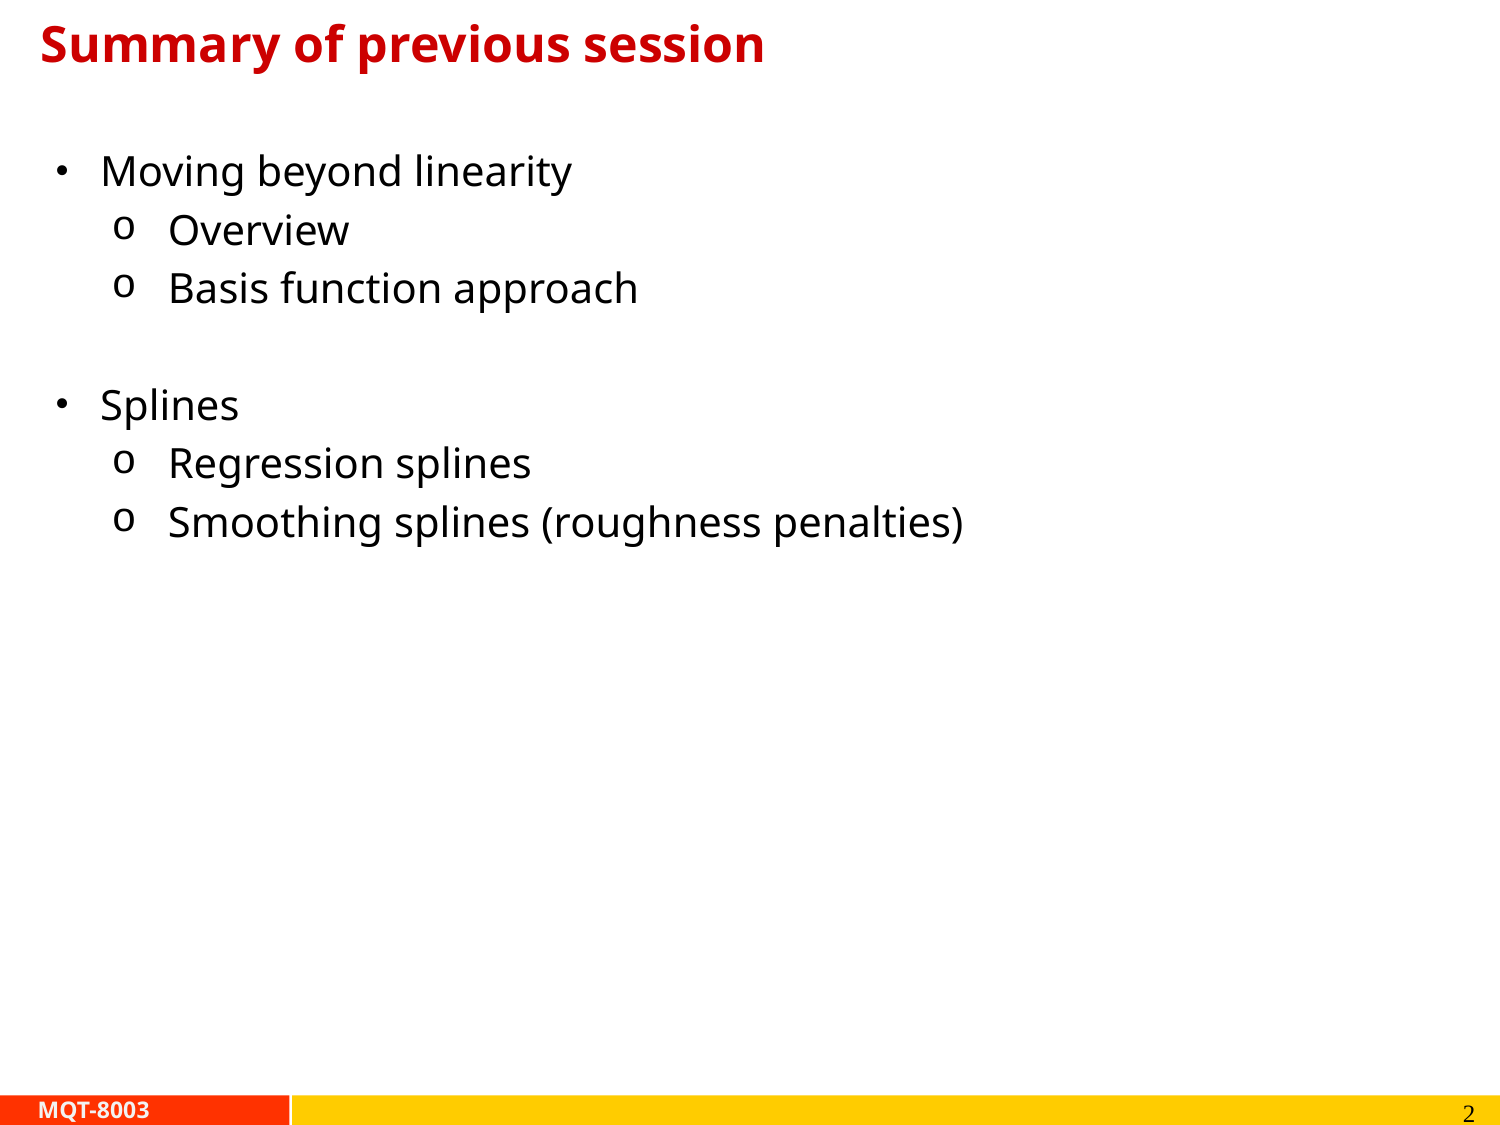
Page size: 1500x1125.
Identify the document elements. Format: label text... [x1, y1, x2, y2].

slide_number 2 [1152, 1082, 1491, 1125]
list Moving beyond linearity Overview Basis function approach Splines Regression splines Smoothing splines (roughness penalties) [25, 137, 1477, 1059]
title Summary of previous session [25, 12, 1475, 73]
